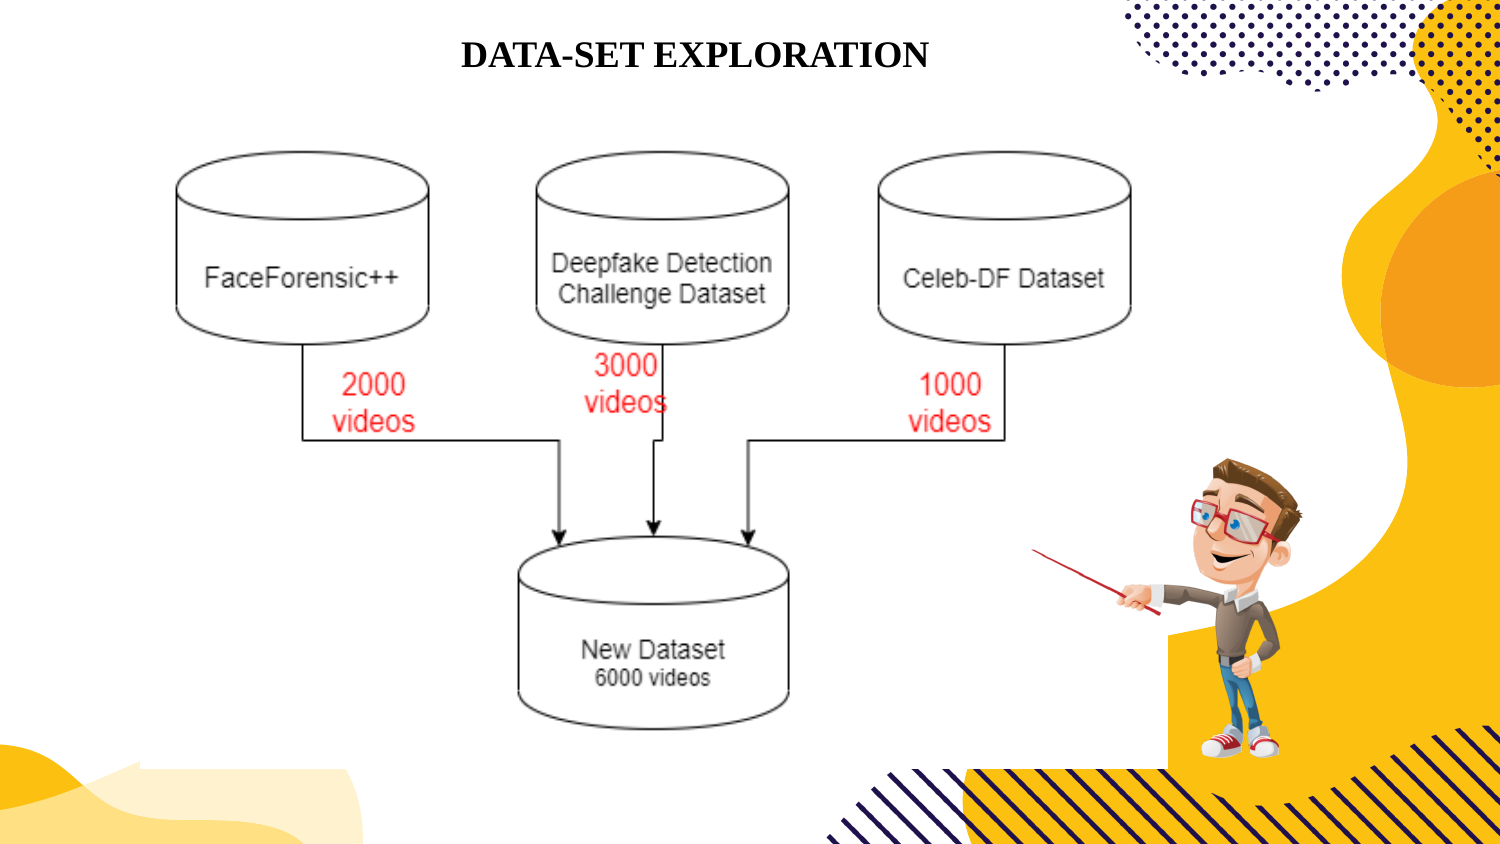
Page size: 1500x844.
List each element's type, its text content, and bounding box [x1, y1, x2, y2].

text_box DATA-SET EXPLORATION [446, 22, 970, 111]
picture [140, 0, 1500, 844]
